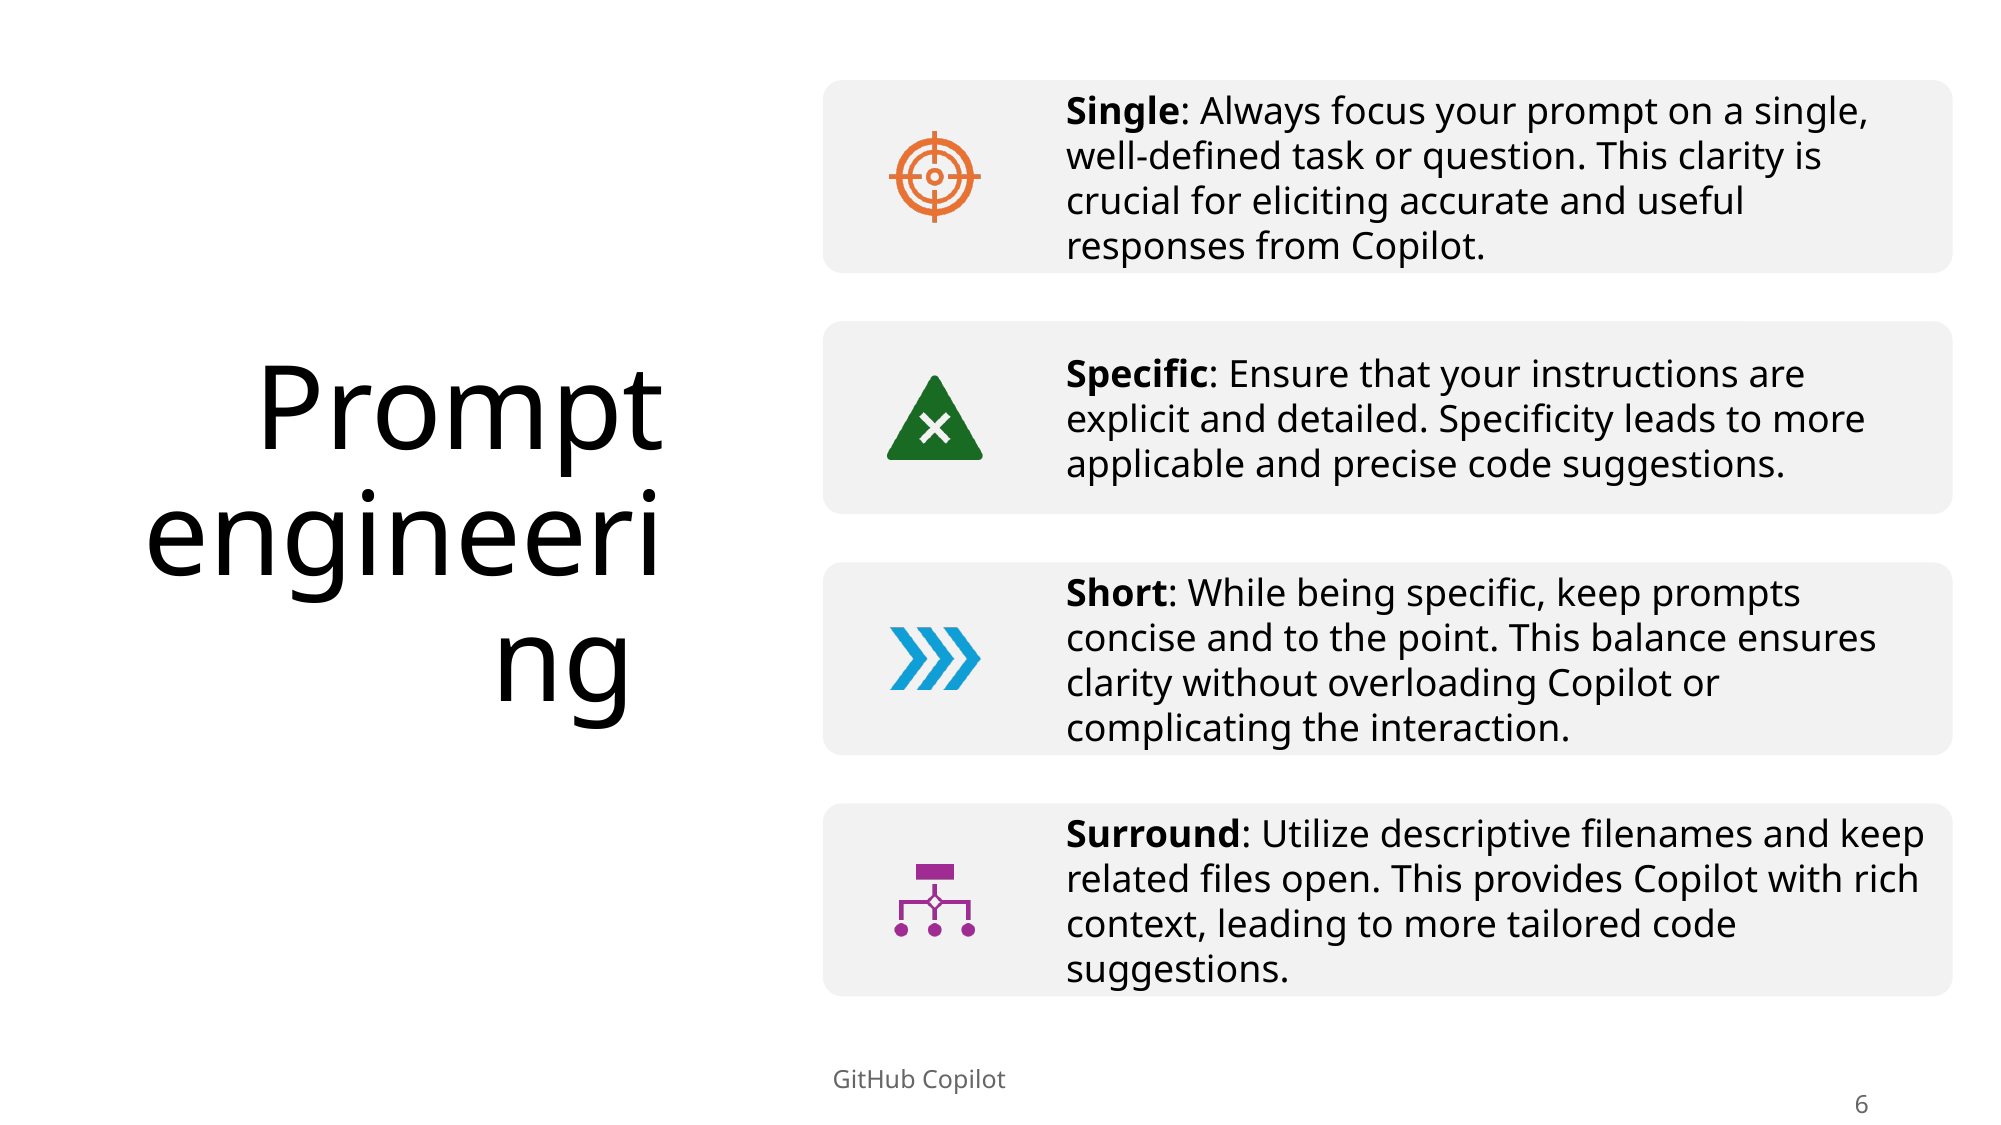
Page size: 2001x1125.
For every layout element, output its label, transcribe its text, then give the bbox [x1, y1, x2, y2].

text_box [822, 79, 1954, 998]
slide_number 6 [1433, 1075, 1884, 1125]
title Prompt engineering [78, 175, 681, 900]
footer GitHub Copilot [581, 1049, 1257, 1109]
